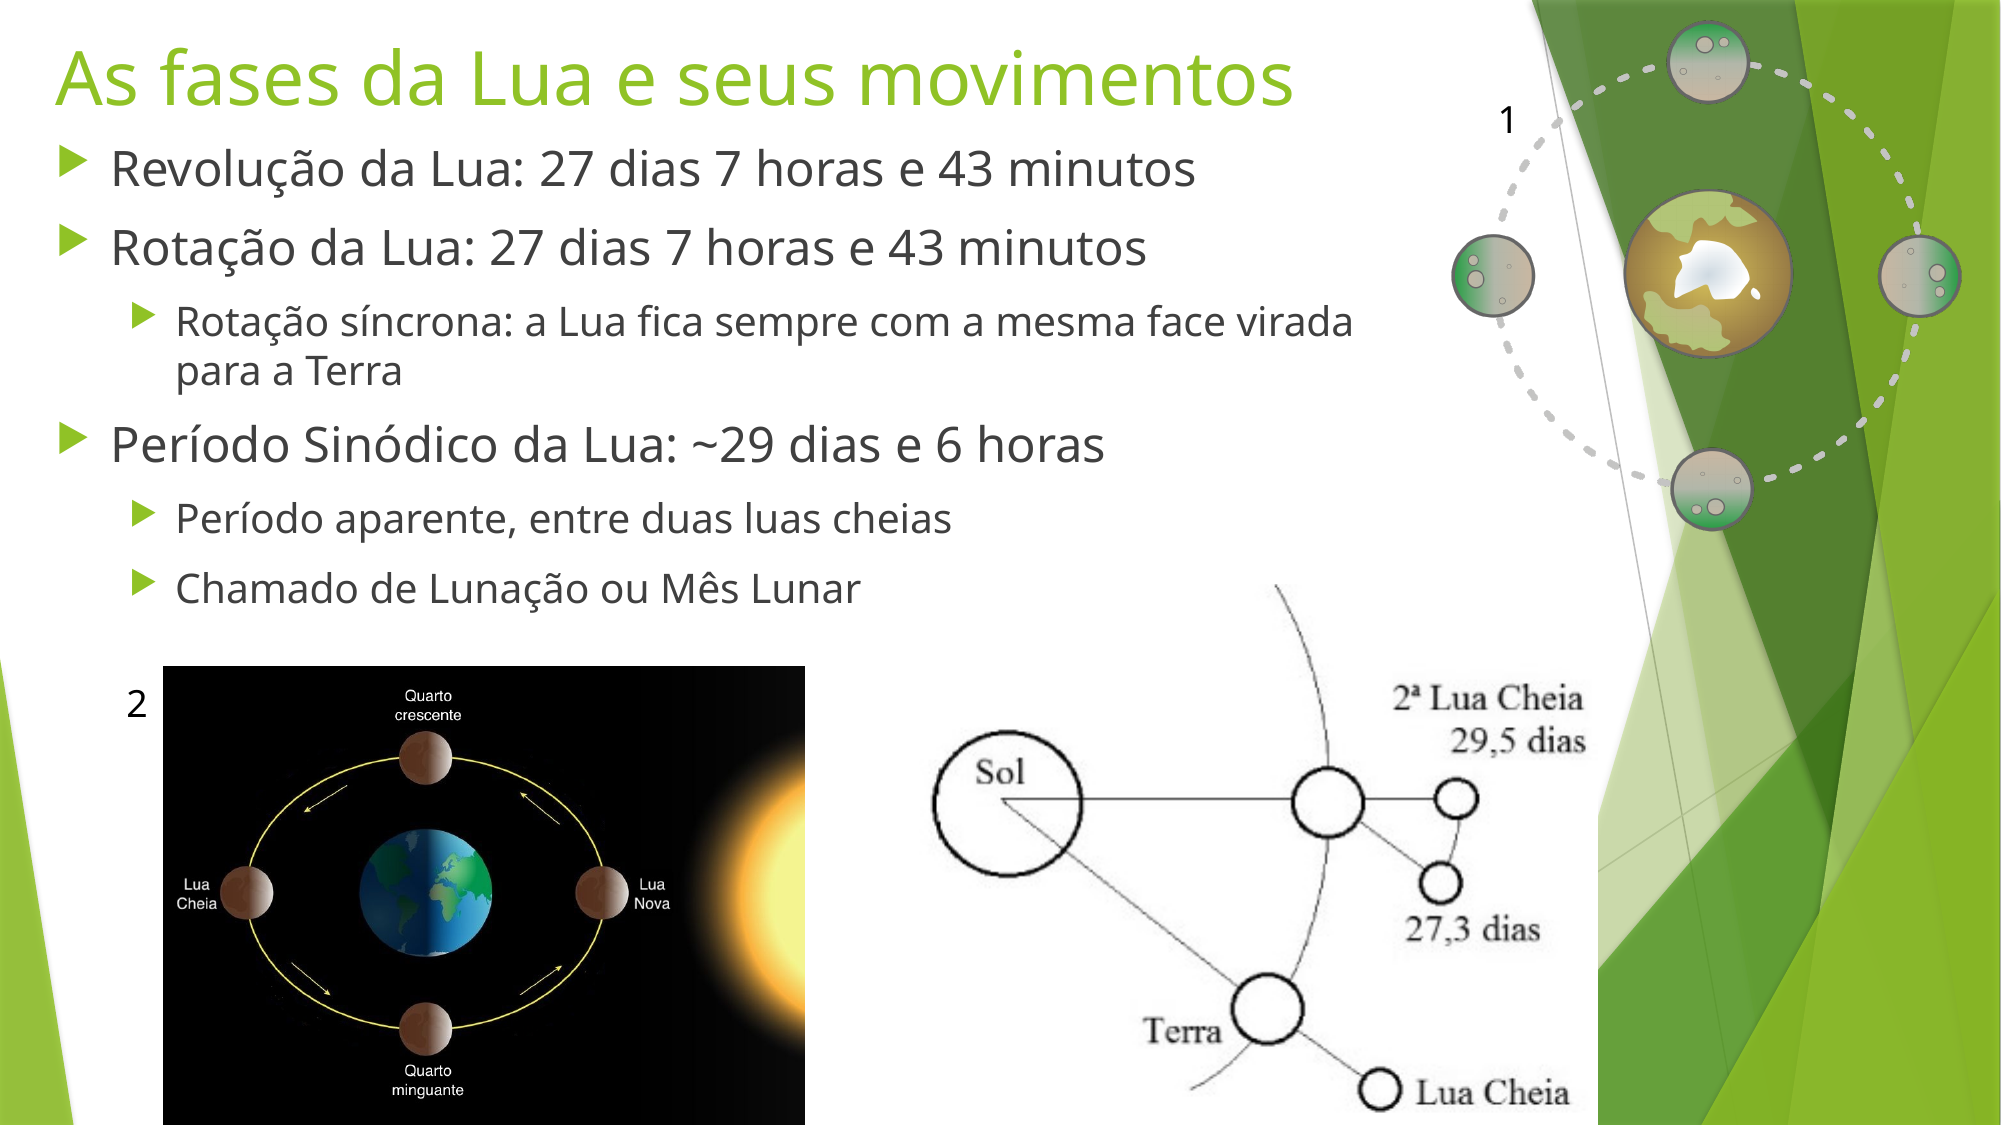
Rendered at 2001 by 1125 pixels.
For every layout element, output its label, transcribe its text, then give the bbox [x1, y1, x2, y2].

picture [919, 583, 1599, 1125]
title As fases da Lua e seus movimentos [40, 23, 1413, 129]
picture [1418, 0, 2000, 555]
list Revolução da Lua: 27 dias 7 horas e 43 minutos Rotação da Lua: 27 dias 7 horas e 43 minutos Rotação síncrona: a Lua fica sempre com a mesma face virada para a Terra Período Sinódico da Lua: ~29 dias e 6 horas Período aparente, entre duas luas cheias Chamado de Lunação ou Mês Lunar [40, 129, 1451, 621]
picture [163, 666, 806, 1125]
text_box 2 [111, 672, 158, 732]
